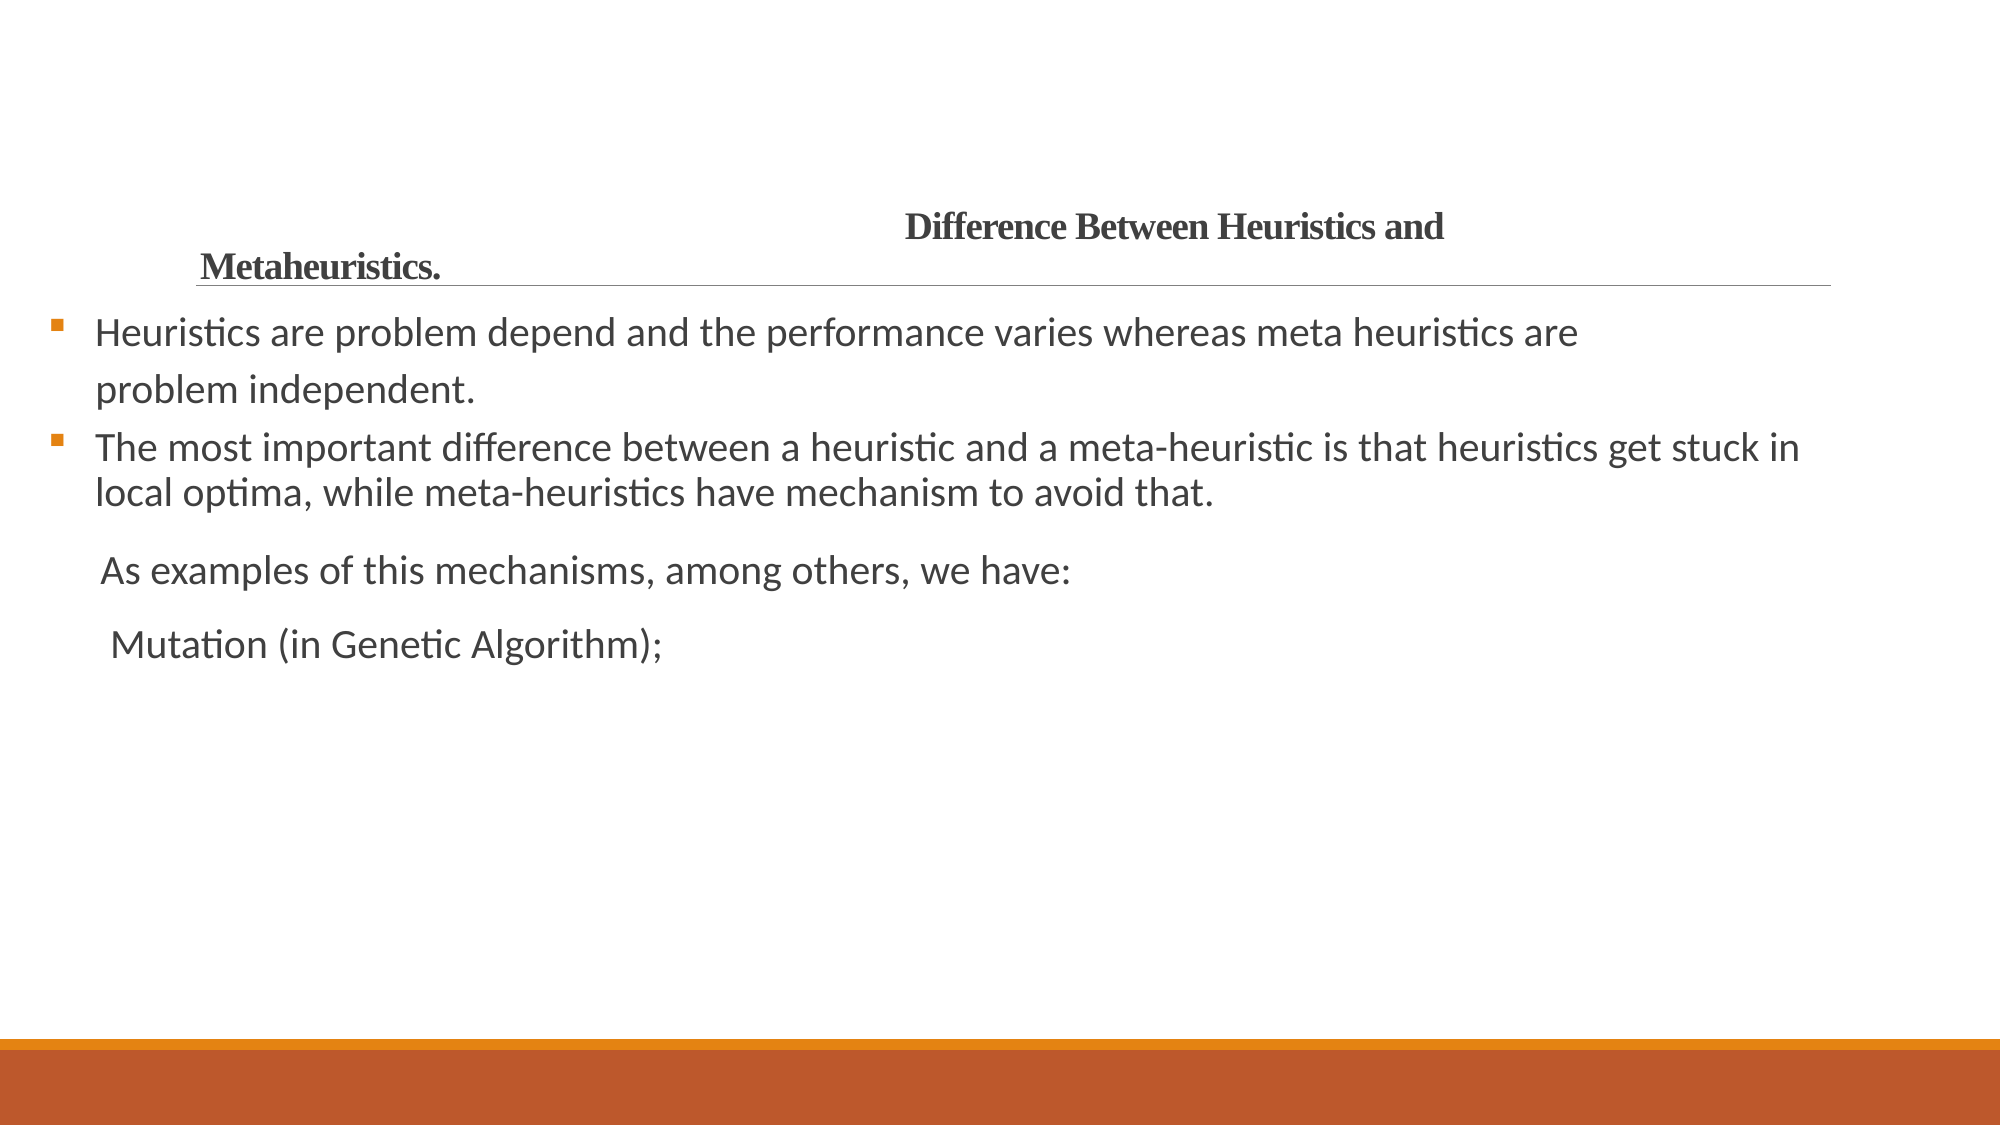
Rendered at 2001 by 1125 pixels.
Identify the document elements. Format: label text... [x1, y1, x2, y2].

list Heuristics are problem depend and the performance varies whereas meta heuristics are problem independent. The most important difference between a heuristic and a meta-heuristic is that heuristics get stuck in local optima, while meta-heuristics have mechanism to avoid that. As examples of this mechanisms, among others, we have: Mutation (in Genetic Algorithm); [0, 302, 1830, 963]
title Difference Between Heuristics and Metaheuristics. [185, 0, 1815, 302]
